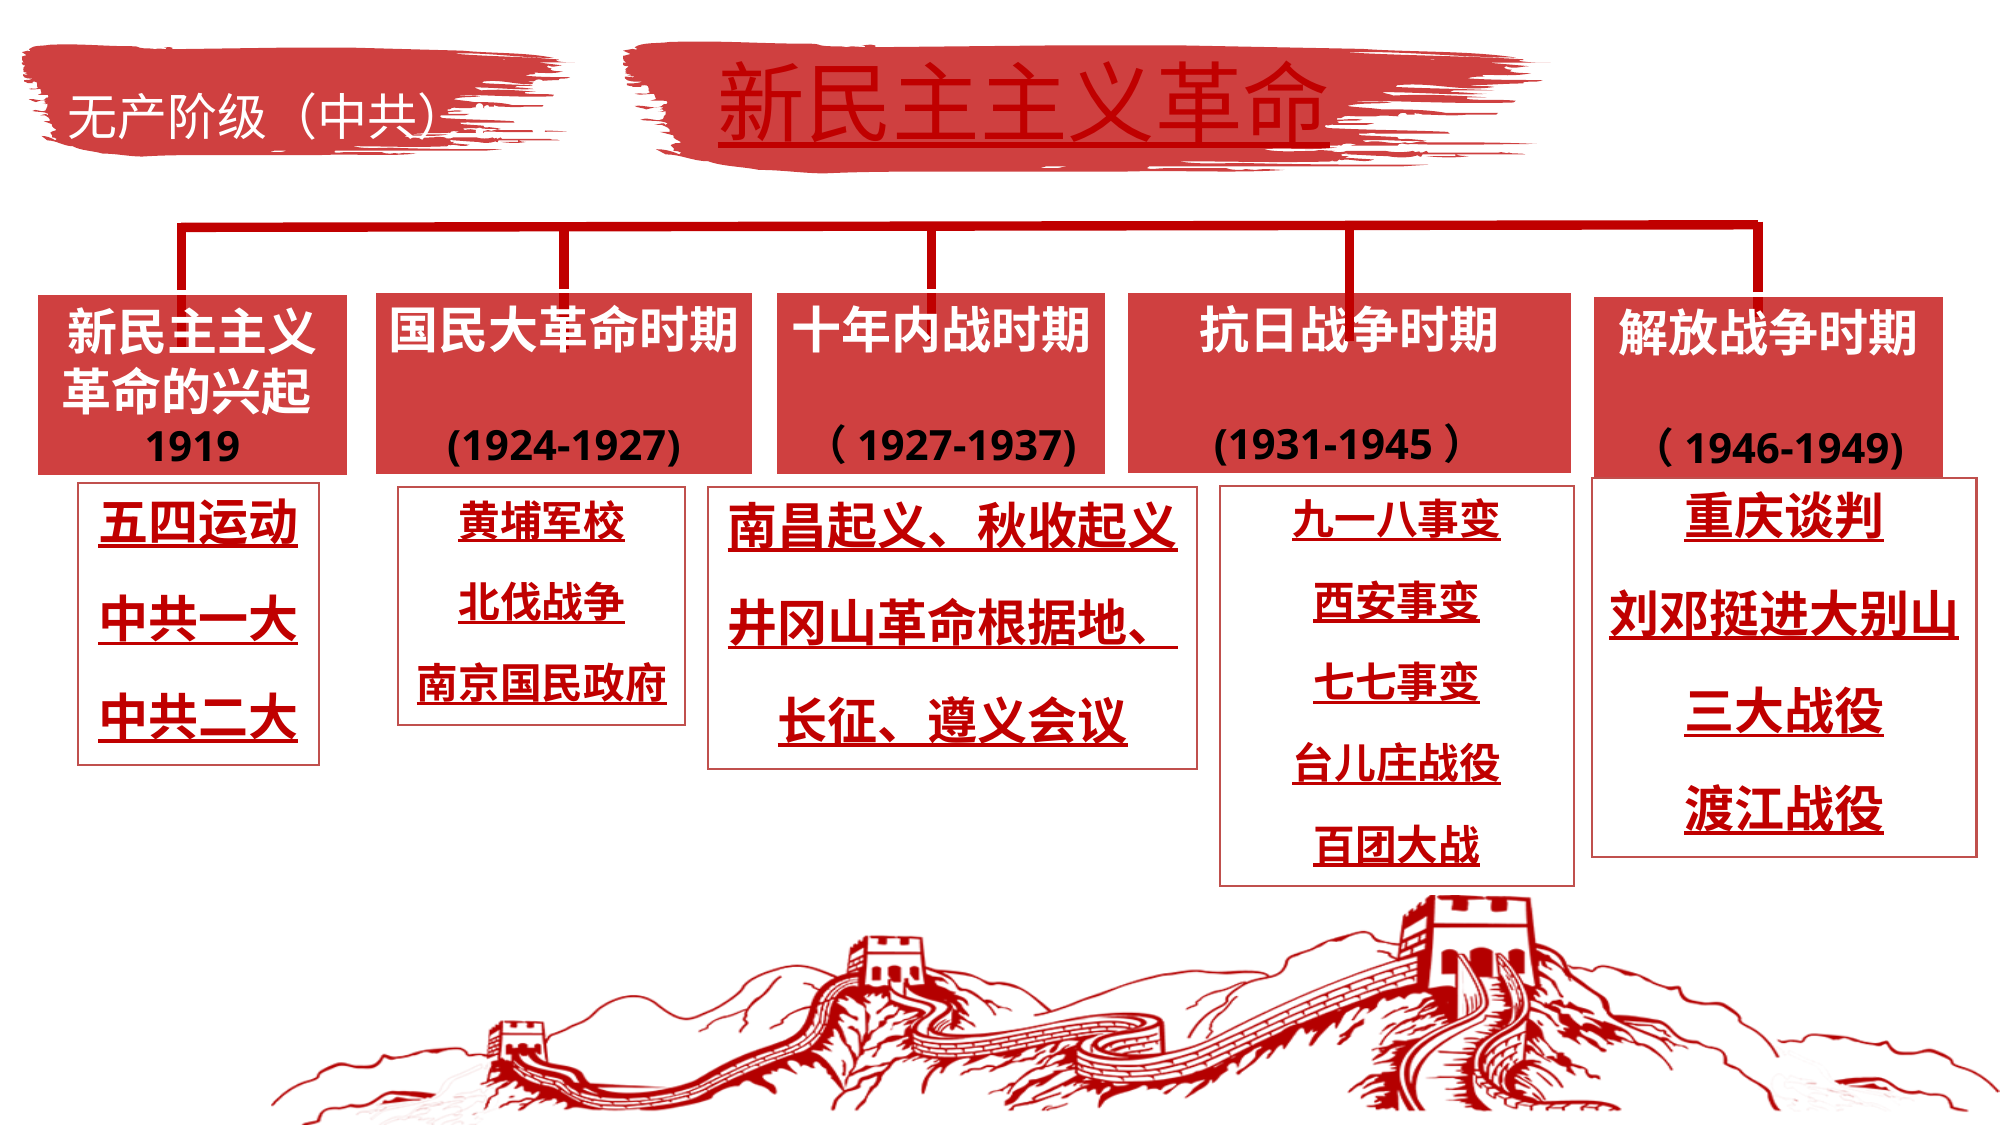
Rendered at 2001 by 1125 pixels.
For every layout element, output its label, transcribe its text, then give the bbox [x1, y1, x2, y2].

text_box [21, 40, 575, 157]
picture [271, 895, 2000, 1125]
text_box 重庆谈判 刘邓挺进大别山 三大战役 渡江战役 [1591, 477, 1978, 858]
text_box 黄埔军校 北伐战争 南京国民政府 [397, 486, 686, 726]
text_box 五四运动 中共一大 中共二大 [77, 482, 320, 766]
text_box 新民主主义革命 [623, 41, 1551, 174]
text_box 九一八事变 西安事变 七七事变 台儿庄战役 百团大战 [1219, 485, 1575, 887]
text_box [35, 221, 1946, 482]
text_box 南昌起义、秋收起义 井冈山革命根据地、 长征、遵义会议 [707, 486, 1198, 770]
